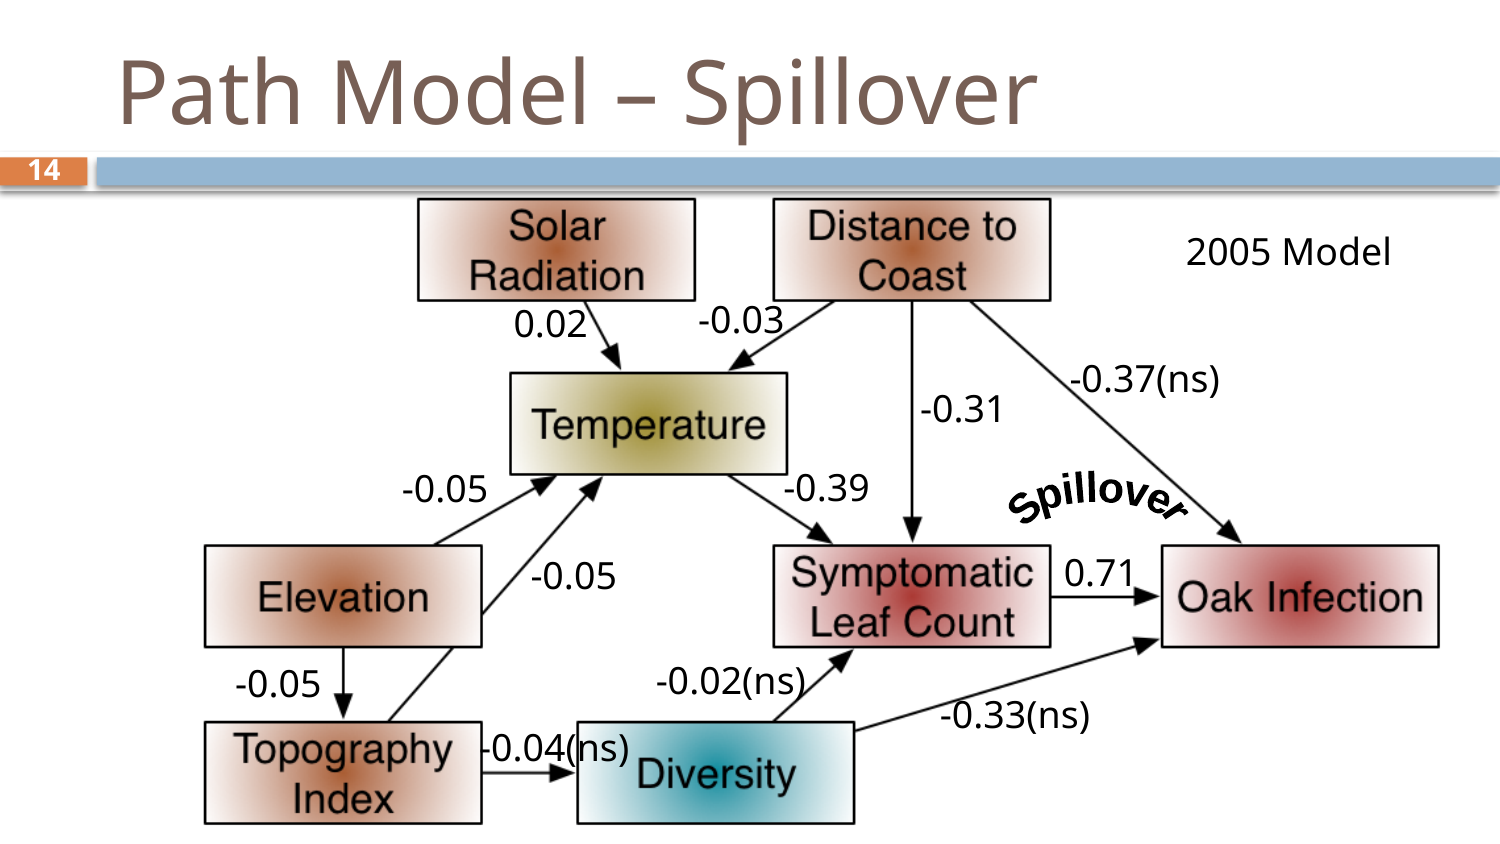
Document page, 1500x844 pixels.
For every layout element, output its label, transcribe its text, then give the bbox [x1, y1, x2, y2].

slide_number 14 [0, 156, 88, 187]
title Path Model – Spillover [100, 28, 1438, 150]
picture [200, 194, 1444, 829]
